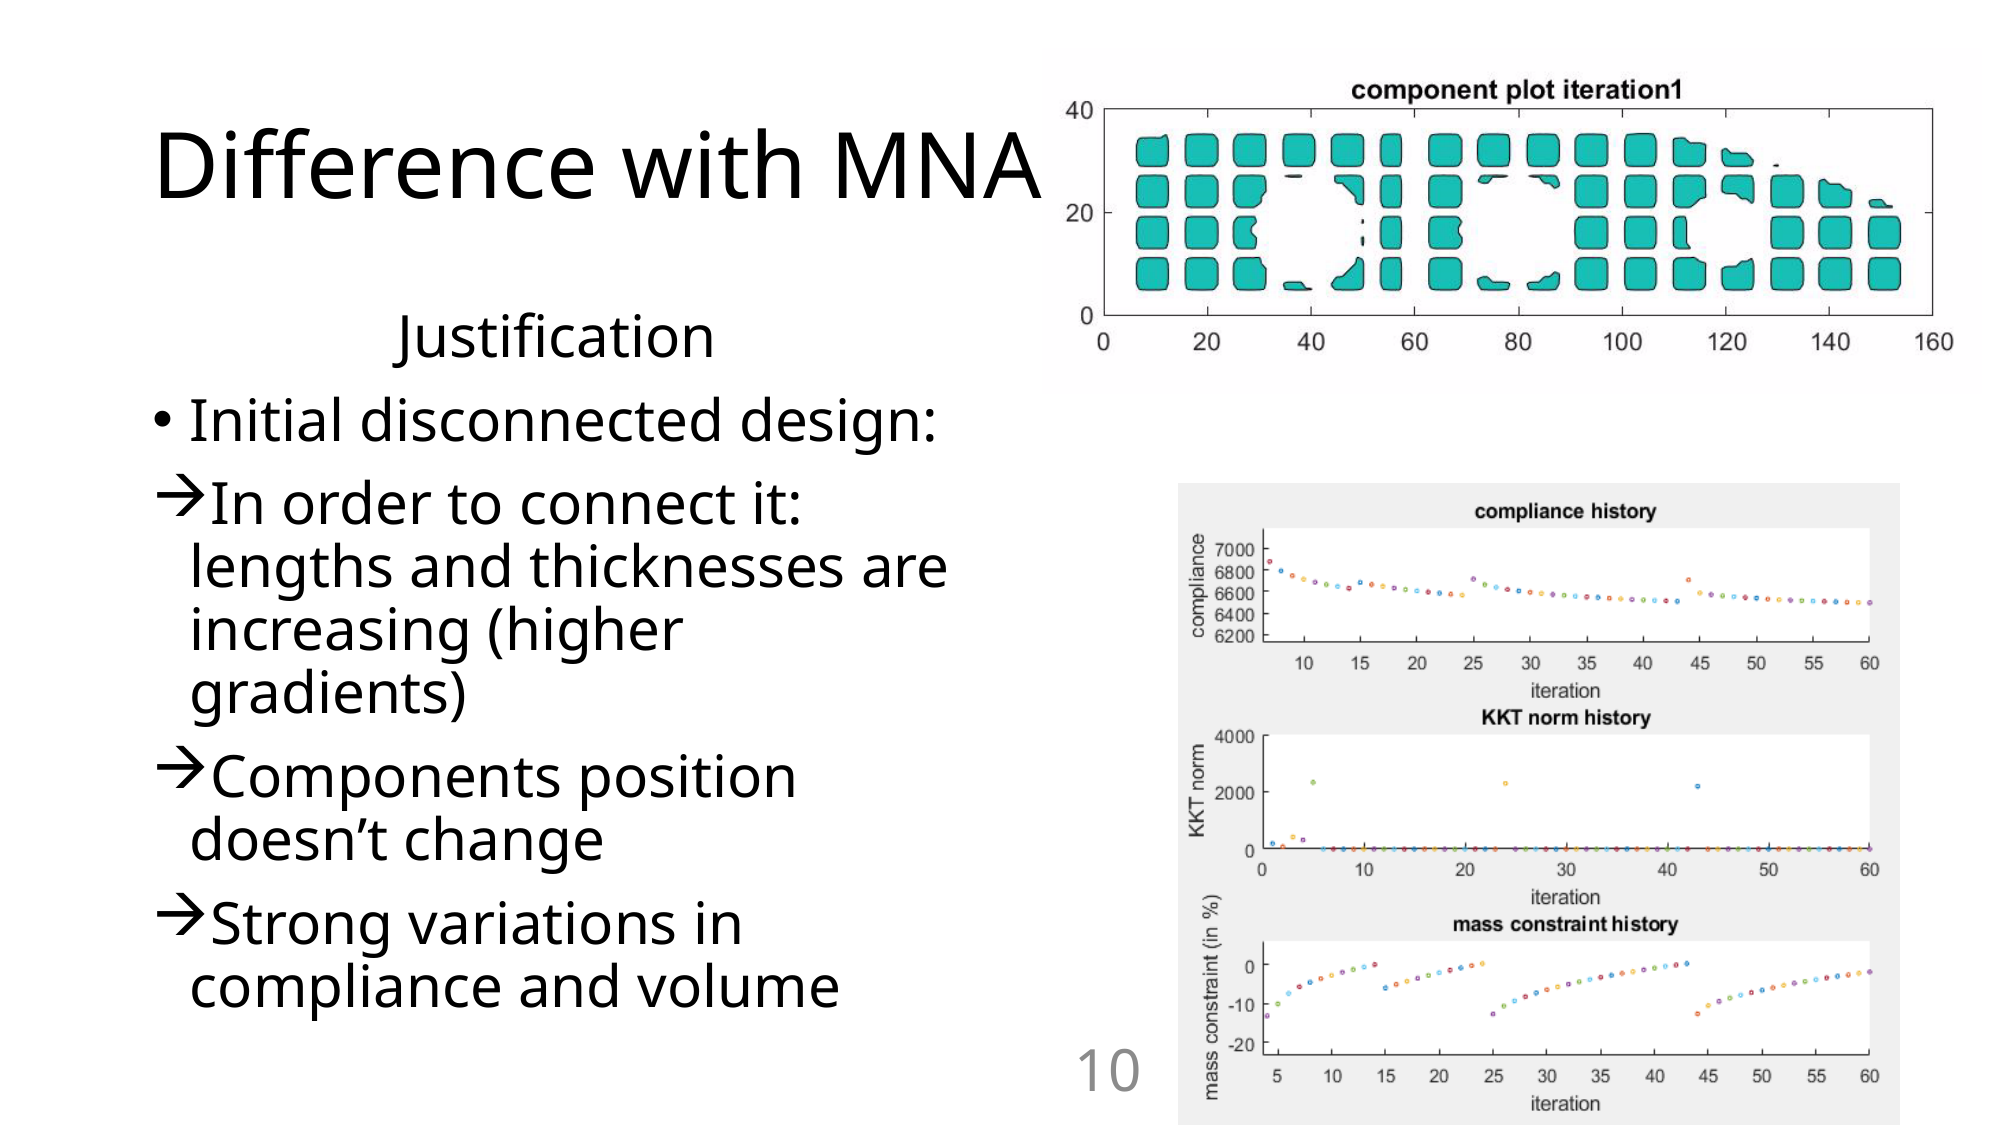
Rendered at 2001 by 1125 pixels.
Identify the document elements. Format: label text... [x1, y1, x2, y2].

title Difference with MNA [137, 59, 1041, 278]
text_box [1041, 47, 1983, 395]
picture [1178, 482, 1900, 1125]
slide_number 10 [706, 1042, 1157, 1103]
